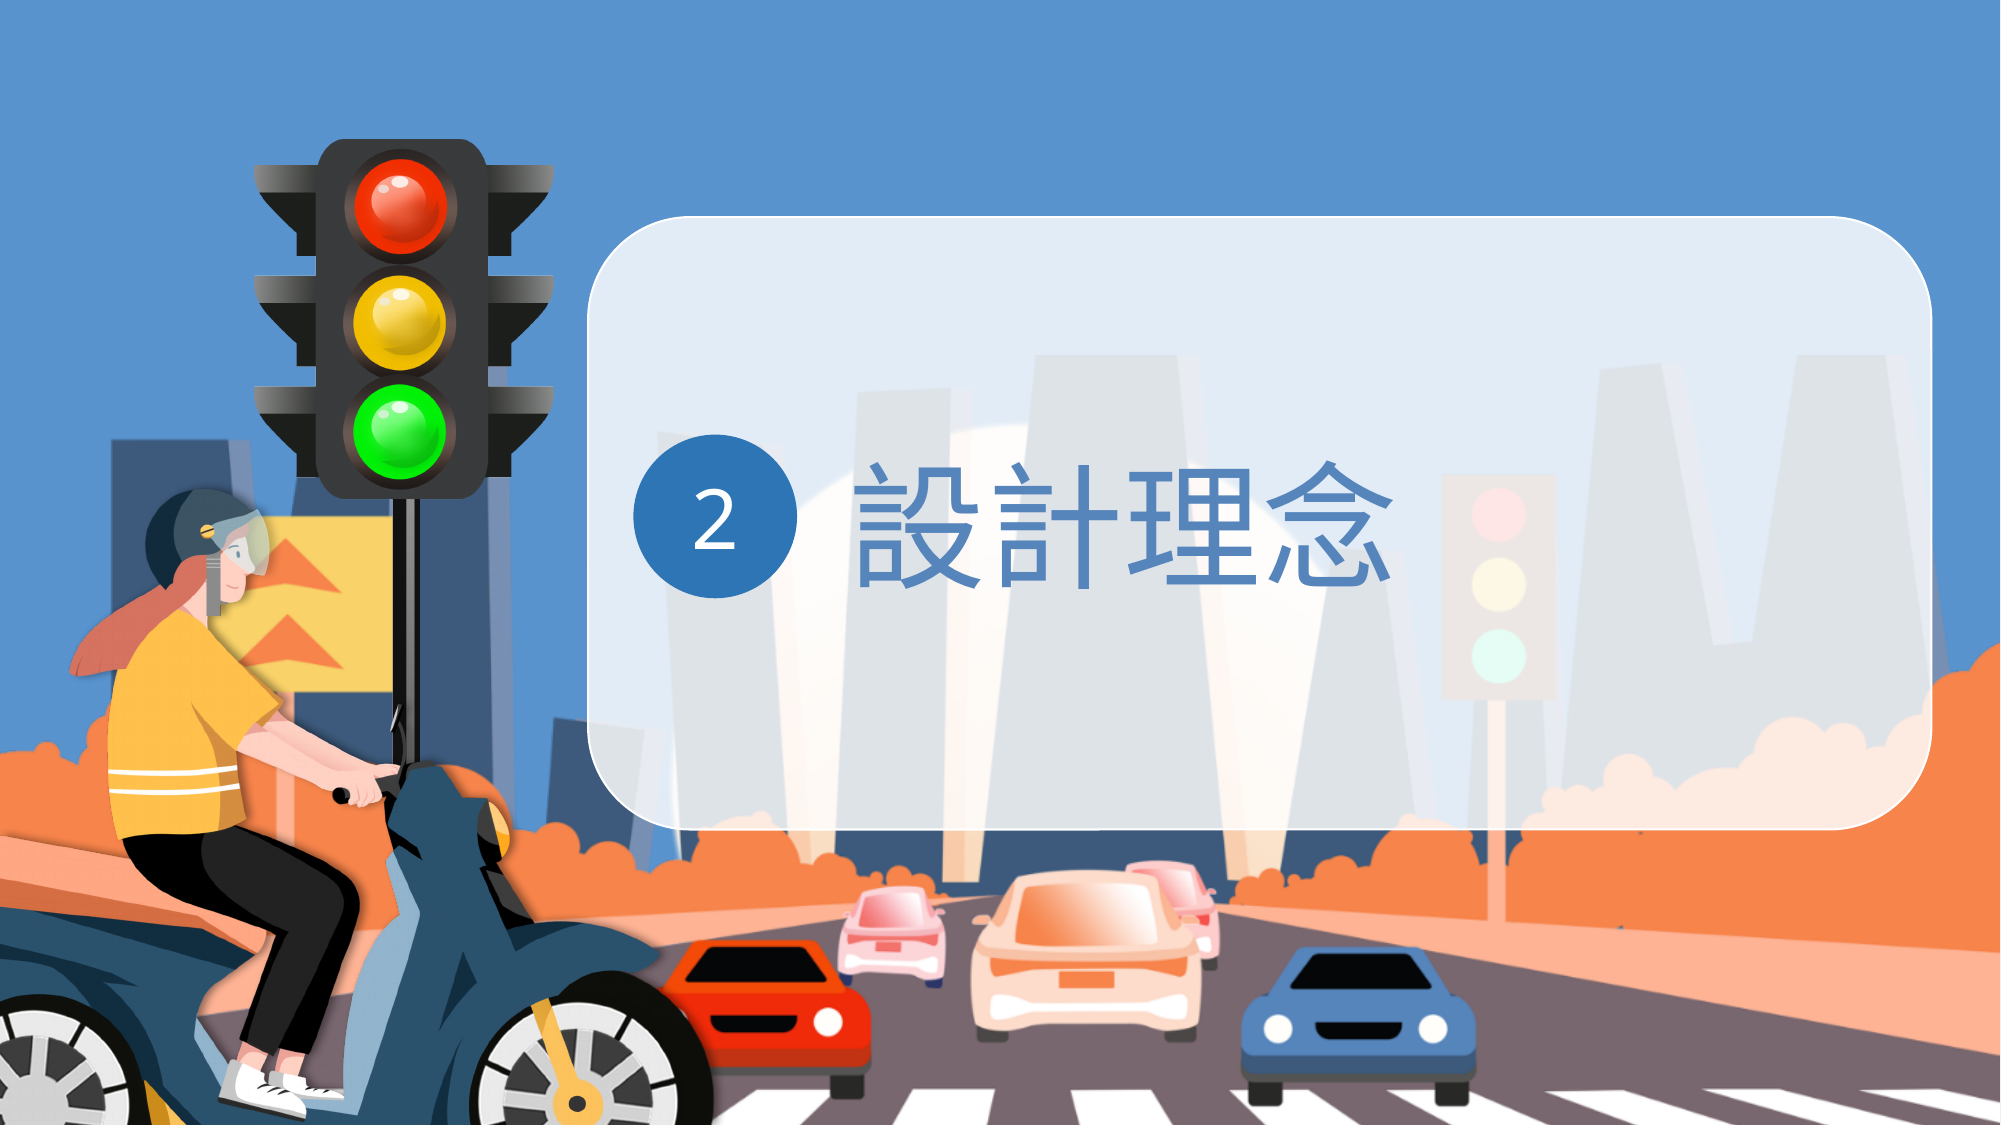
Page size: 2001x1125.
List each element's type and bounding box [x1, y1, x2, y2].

text_box [633, 433, 1886, 614]
text_box [587, 216, 1933, 355]
picture [0, 0, 2001, 1125]
